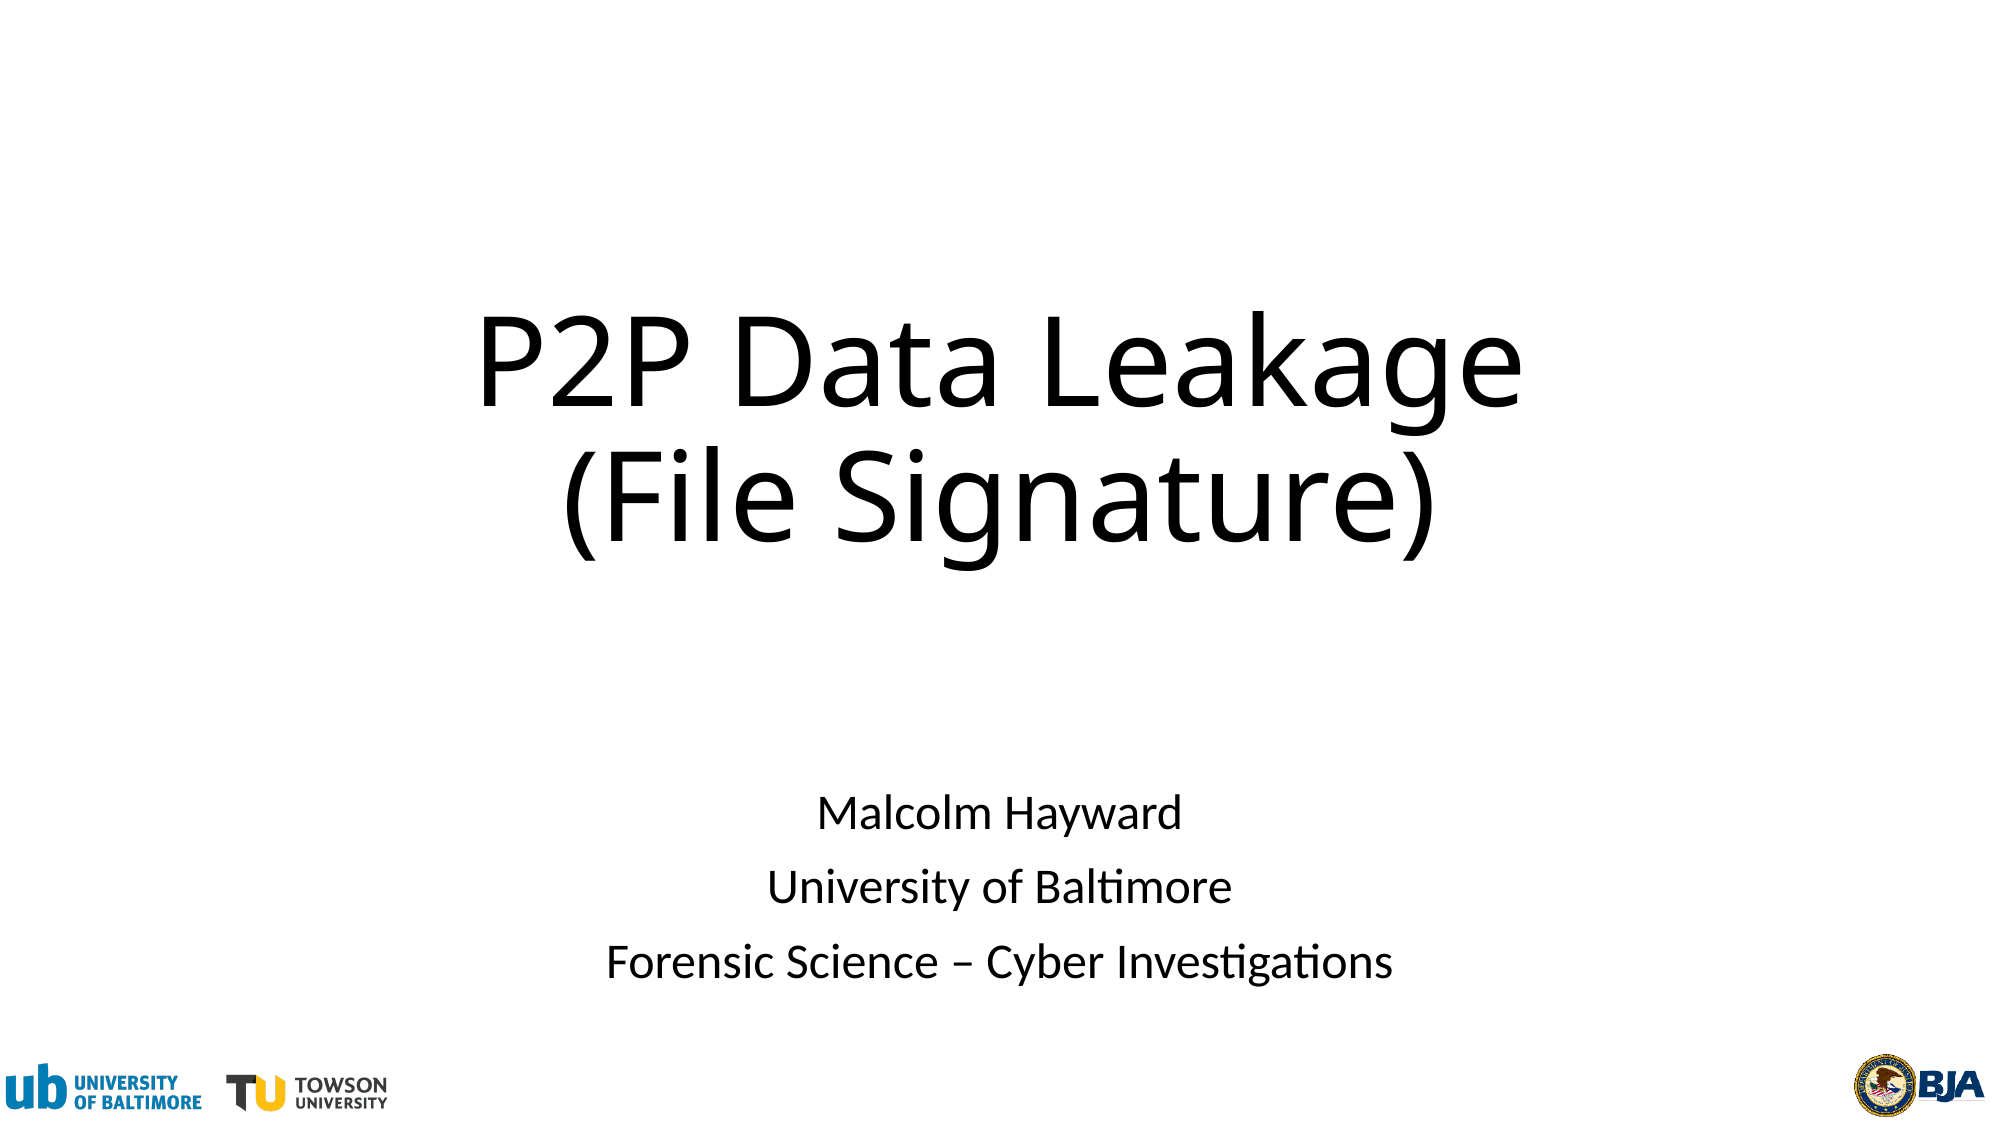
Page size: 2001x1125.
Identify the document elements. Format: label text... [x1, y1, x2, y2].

subtitle Malcolm Hayward University of Baltimore Forensic Science – Cyber Investigations [249, 778, 1750, 1050]
title P2P Data Leakage (File Signature) [249, 184, 1750, 576]
picture [0, 1031, 407, 1125]
picture [1854, 1054, 1986, 1117]
